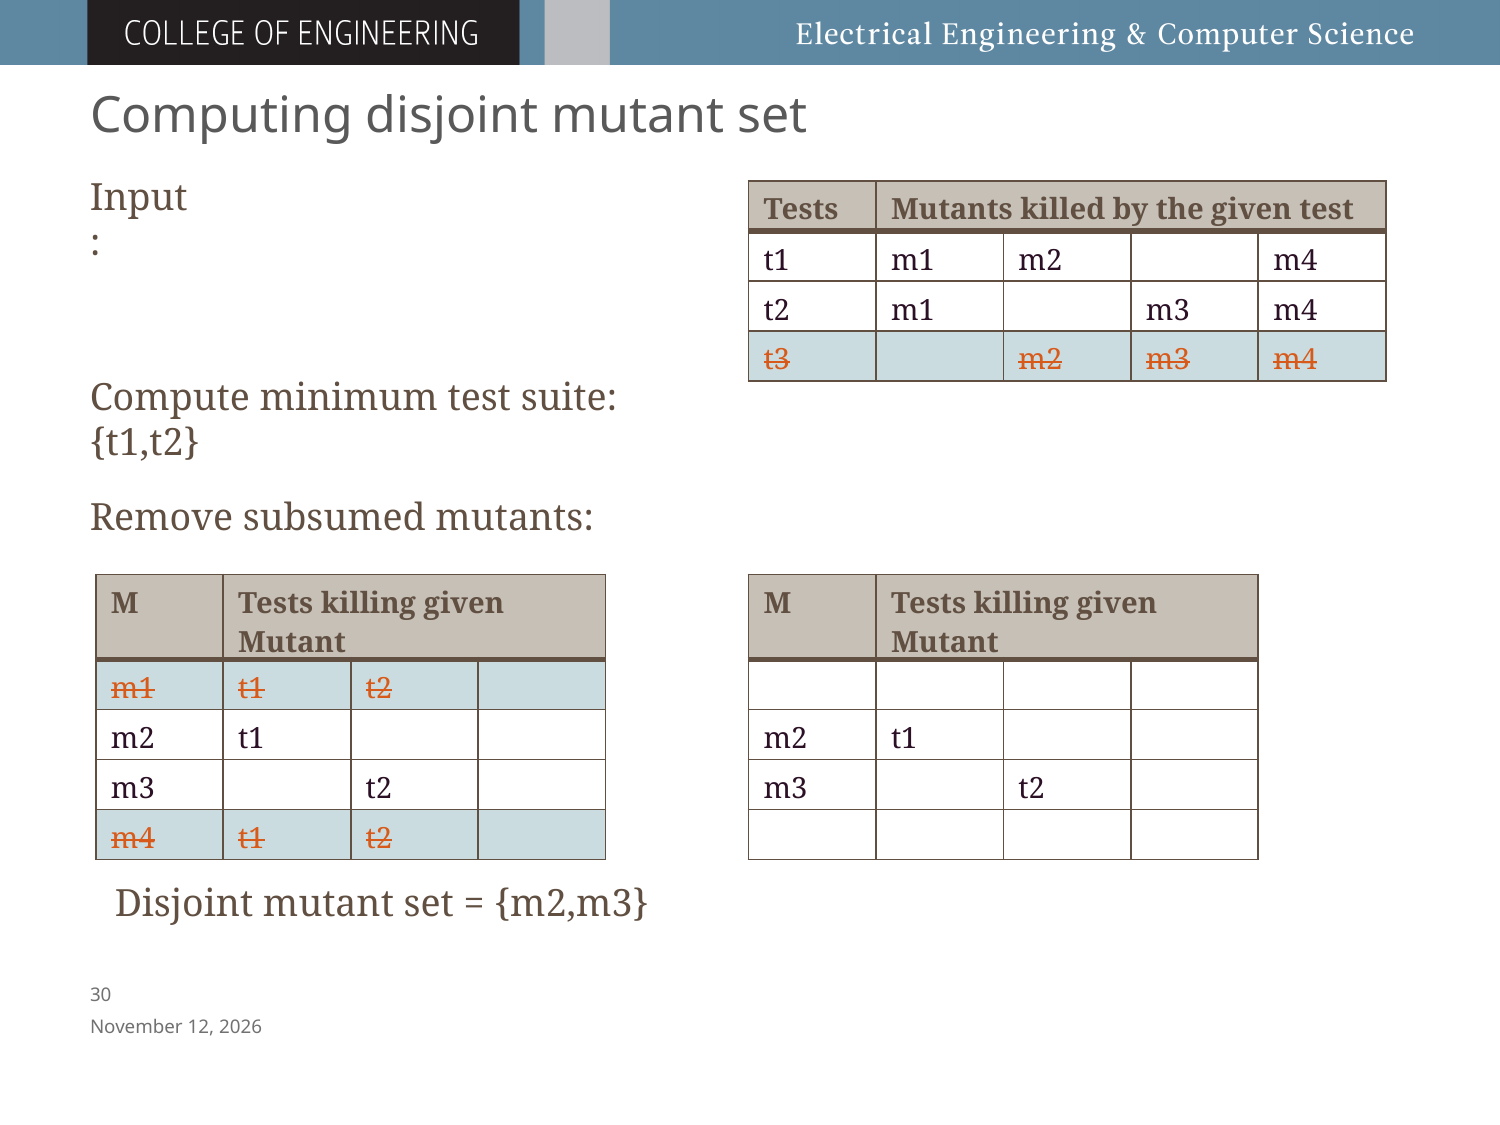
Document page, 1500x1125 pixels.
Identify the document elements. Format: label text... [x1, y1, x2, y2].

table_cell m4 [1259, 332, 1385, 380]
table_cell m1 [877, 282, 1003, 330]
table_cell [352, 710, 477, 759]
table_header Tests [749, 182, 875, 228]
table_cell [1004, 710, 1130, 759]
table_cell t2 [1004, 760, 1130, 809]
slide_number 29 [75, 982, 135, 1013]
table_cell m3 [749, 760, 875, 809]
table_header M [749, 575, 875, 657]
table_header M [97, 575, 222, 657]
table_cell [1004, 810, 1130, 859]
table_cell m4 [1259, 234, 1385, 280]
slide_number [75, 1012, 375, 1043]
table_cell m3 [1132, 282, 1257, 330]
table_cell [749, 662, 875, 709]
title Computing disjoint mutant set [75, 75, 1425, 188]
table_cell t1 [224, 810, 350, 859]
table_cell m3 [1132, 332, 1257, 380]
table_header Tests killing given Mutant [224, 575, 605, 657]
table_cell t2 [352, 810, 477, 859]
table_cell [479, 710, 605, 759]
text_box Disjoint mutant set = {m2,m3} [99, 871, 774, 932]
table_cell [1132, 810, 1257, 859]
table_cell [1132, 662, 1257, 709]
table_cell [749, 810, 875, 859]
table_header Tests killing given Mutant [877, 575, 1257, 657]
table_cell [479, 760, 605, 809]
table_cell [877, 810, 1003, 859]
table_cell m2 [749, 710, 875, 759]
table_cell t1 [224, 710, 350, 759]
table_cell [1132, 710, 1257, 759]
table_cell [877, 332, 1003, 380]
table_cell [224, 760, 350, 809]
table_cell m1 [877, 234, 1003, 280]
table_cell [877, 662, 1003, 709]
table_cell m1 [97, 662, 222, 709]
table_cell t2 [352, 760, 477, 809]
table_cell [1004, 662, 1130, 709]
table_cell [1132, 234, 1257, 280]
text_box Remove subsumed mutants: [75, 485, 749, 546]
table_cell m2 [1004, 332, 1130, 380]
table_cell m3 [97, 760, 222, 809]
table_cell t3 [749, 332, 875, 380]
table_cell t2 [352, 662, 477, 709]
table_cell m4 [97, 810, 222, 859]
table_cell t1 [877, 710, 1003, 759]
table_cell [479, 810, 605, 859]
text_box Compute minimum test suite: {t1,t2} [75, 365, 749, 471]
table_cell [877, 760, 1003, 809]
text_box Input: [75, 165, 206, 271]
table_cell [1004, 282, 1130, 330]
table_cell t1 [749, 234, 875, 280]
table_cell [1132, 760, 1257, 809]
table_cell m2 [97, 710, 222, 759]
table_cell m4 [1259, 282, 1385, 330]
table_cell t2 [749, 282, 875, 330]
table_cell m2 [1004, 234, 1130, 280]
picture [0, 0, 1500, 65]
table_cell t1 [224, 662, 350, 709]
table_cell [479, 662, 605, 709]
table_header Mutants killed by the given test [877, 182, 1385, 228]
